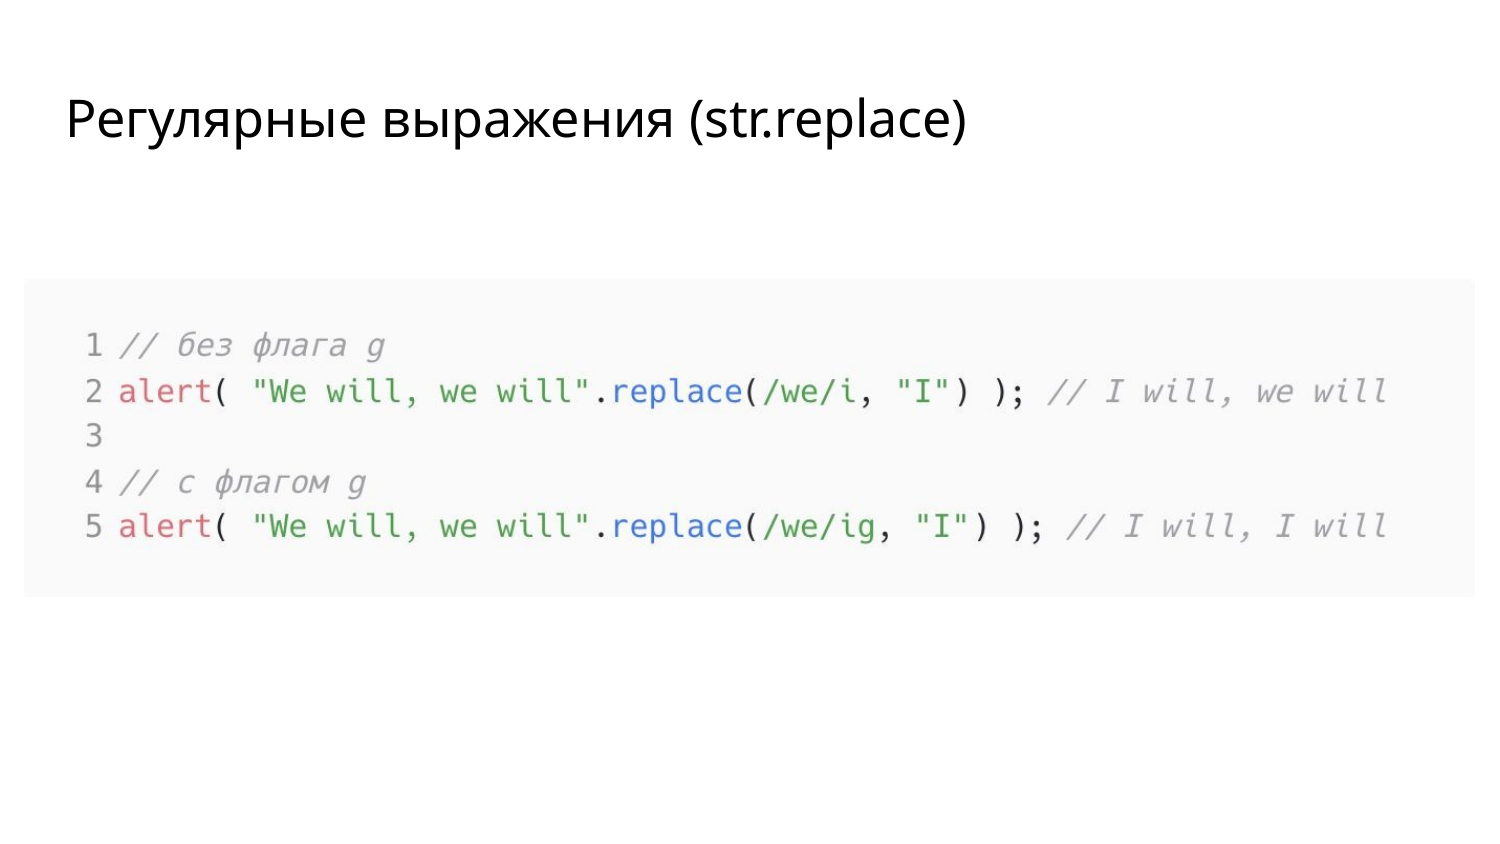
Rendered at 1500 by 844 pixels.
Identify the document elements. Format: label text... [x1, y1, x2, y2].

title Регулярные выражения (str.replace) [63, 82, 1272, 227]
picture [24, 279, 1476, 597]
